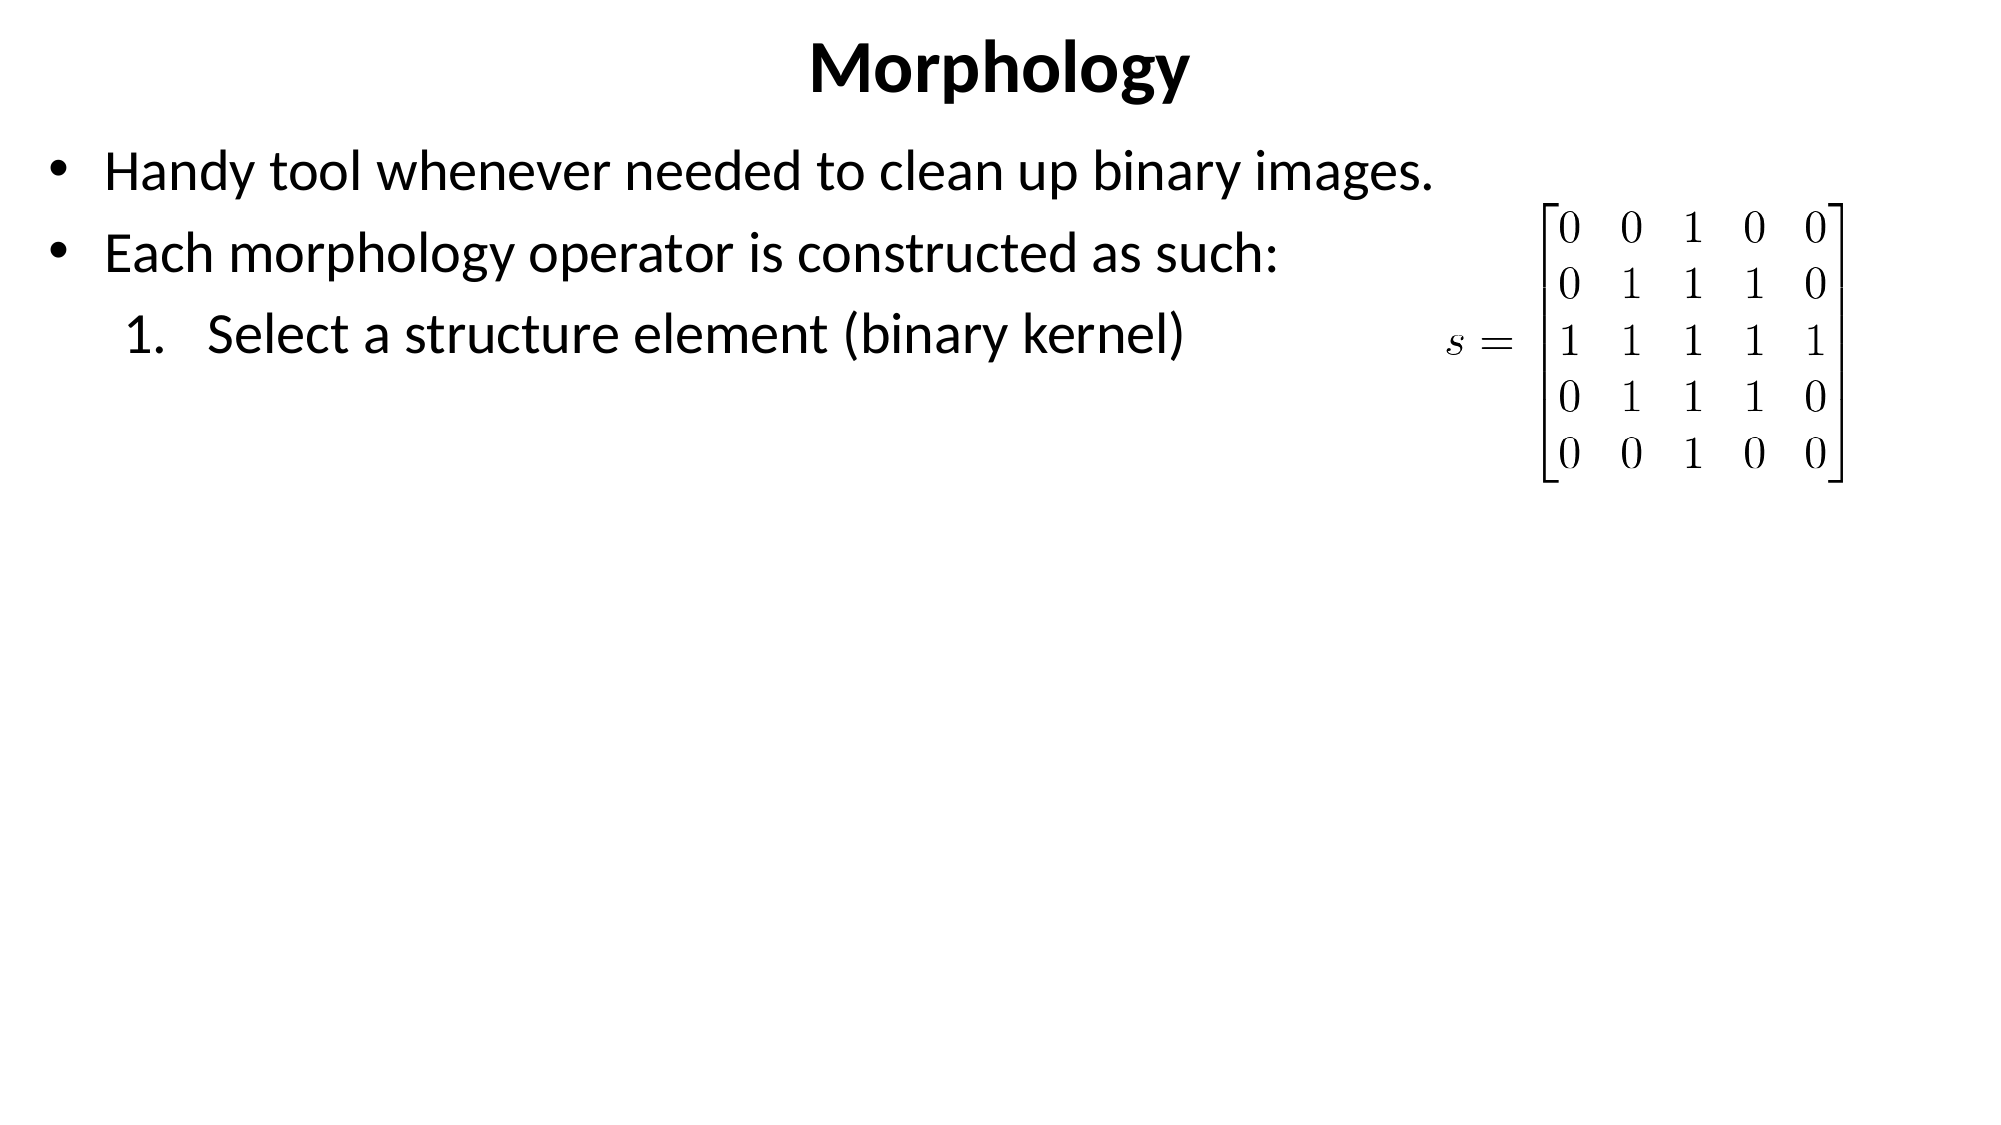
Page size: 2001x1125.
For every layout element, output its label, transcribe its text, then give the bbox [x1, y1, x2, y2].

list Handy tool whenever needed to clean up binary images. Each morphology operator is constructed as such: Select a structure element (binary kernel) [33, 125, 1967, 1063]
title Morphology [33, 0, 1967, 125]
picture [1446, 203, 1844, 483]
